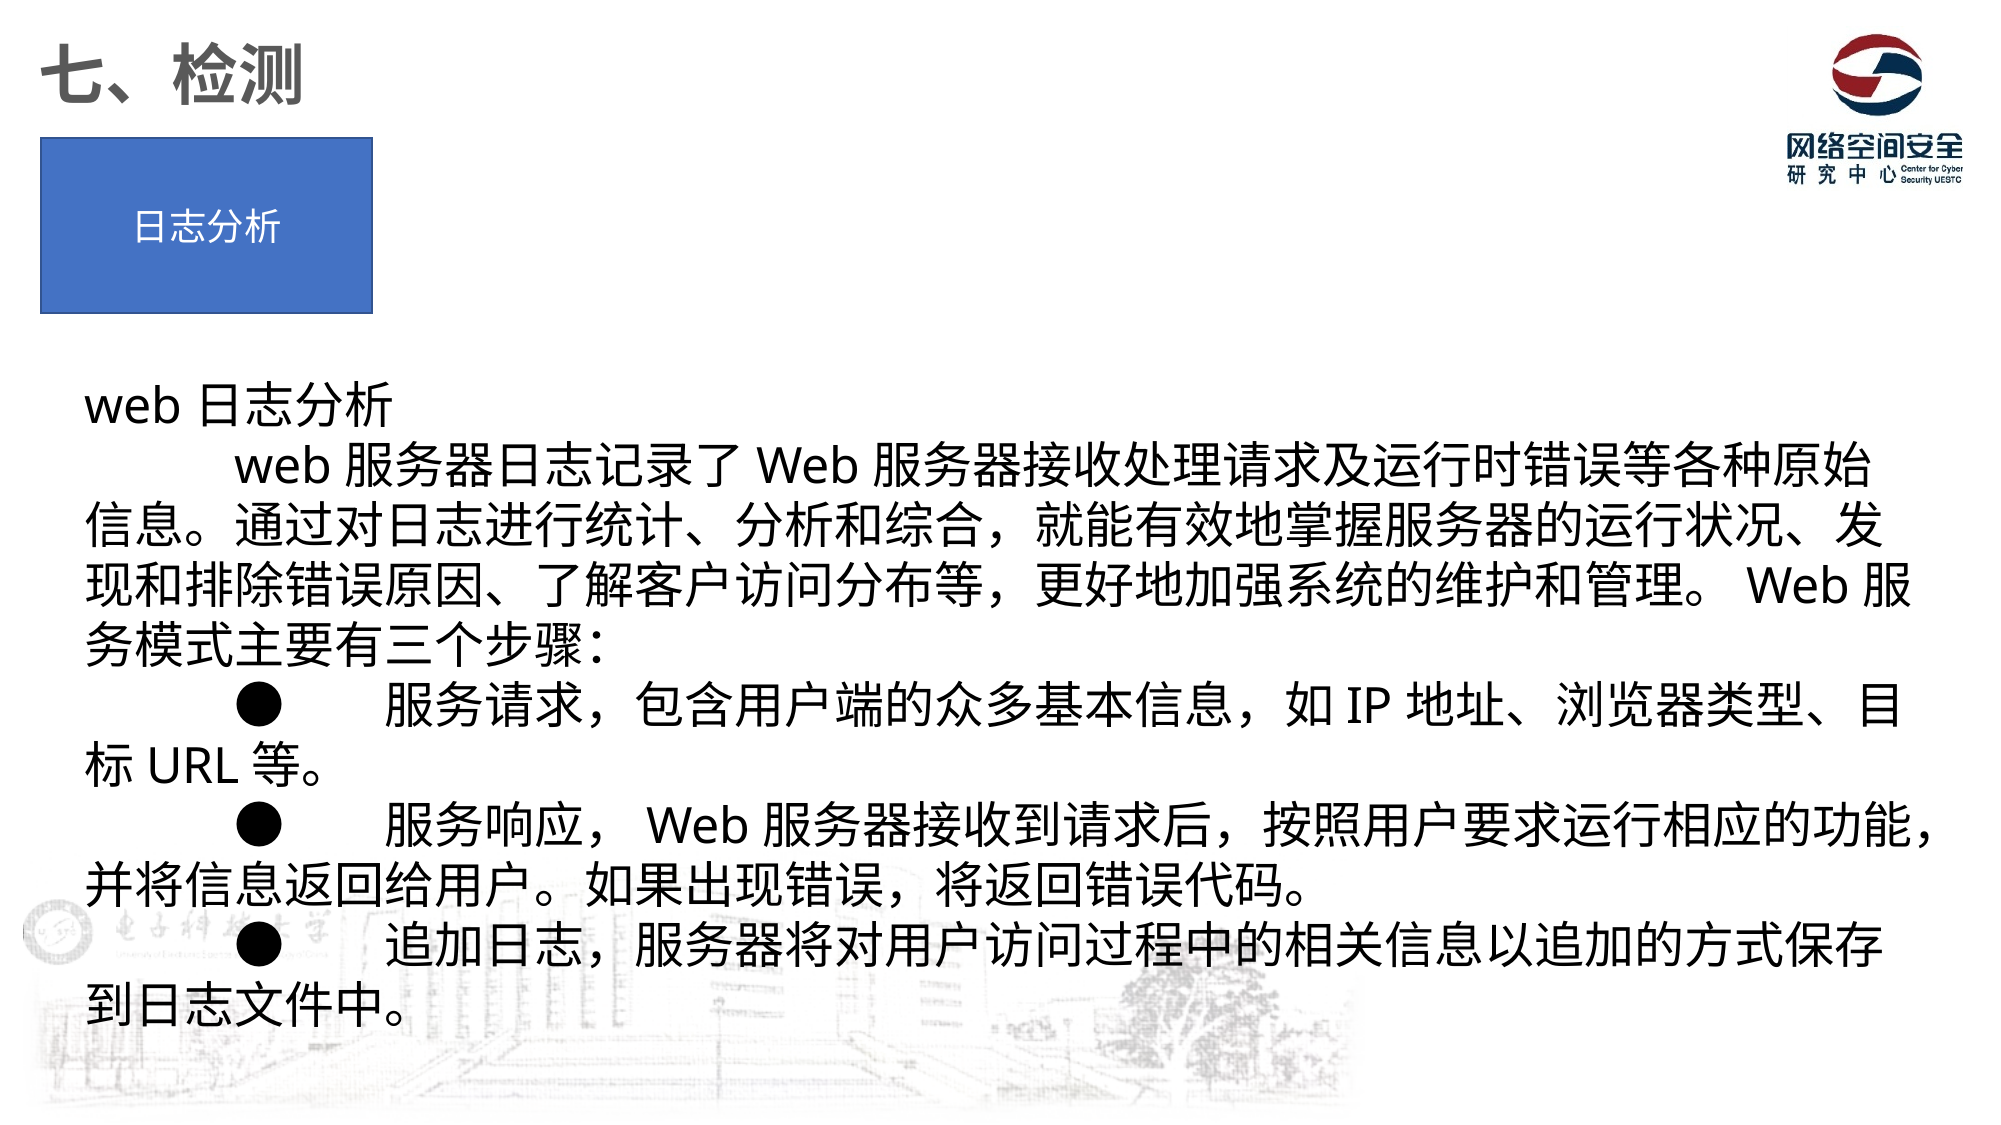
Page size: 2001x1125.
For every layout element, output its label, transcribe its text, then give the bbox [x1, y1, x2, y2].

picture [1787, 26, 1963, 191]
text_box web日志分析 web服务器日志记录了Web服务器接收处理请求及运行时错误等各种原始信息。通过对日志进行统计、分析和综合，就能有效地掌握服务器的运行状况、发现和排除错误原因、了解客户访问分布等，更好地加强系统的维护和管理。Web服务模式主要有三个步骤： ● 服务请求，包含用户端的众多基本信息，如IP地址、浏览器类型、目标URL等。 ● 服务响应，Web服务器接收到请求后，按照用户要求运行相应的功能，并将信息返回给用户。如果出现错误，将返回错误代码。 ● 追加日志，服务器将对用户访问过程中的相关信息以追加的方式保存到日志文件中。 [69, 366, 1931, 1042]
text_box 日志分析 [40, 137, 373, 314]
text_box 七、检测 [23, 25, 1678, 121]
